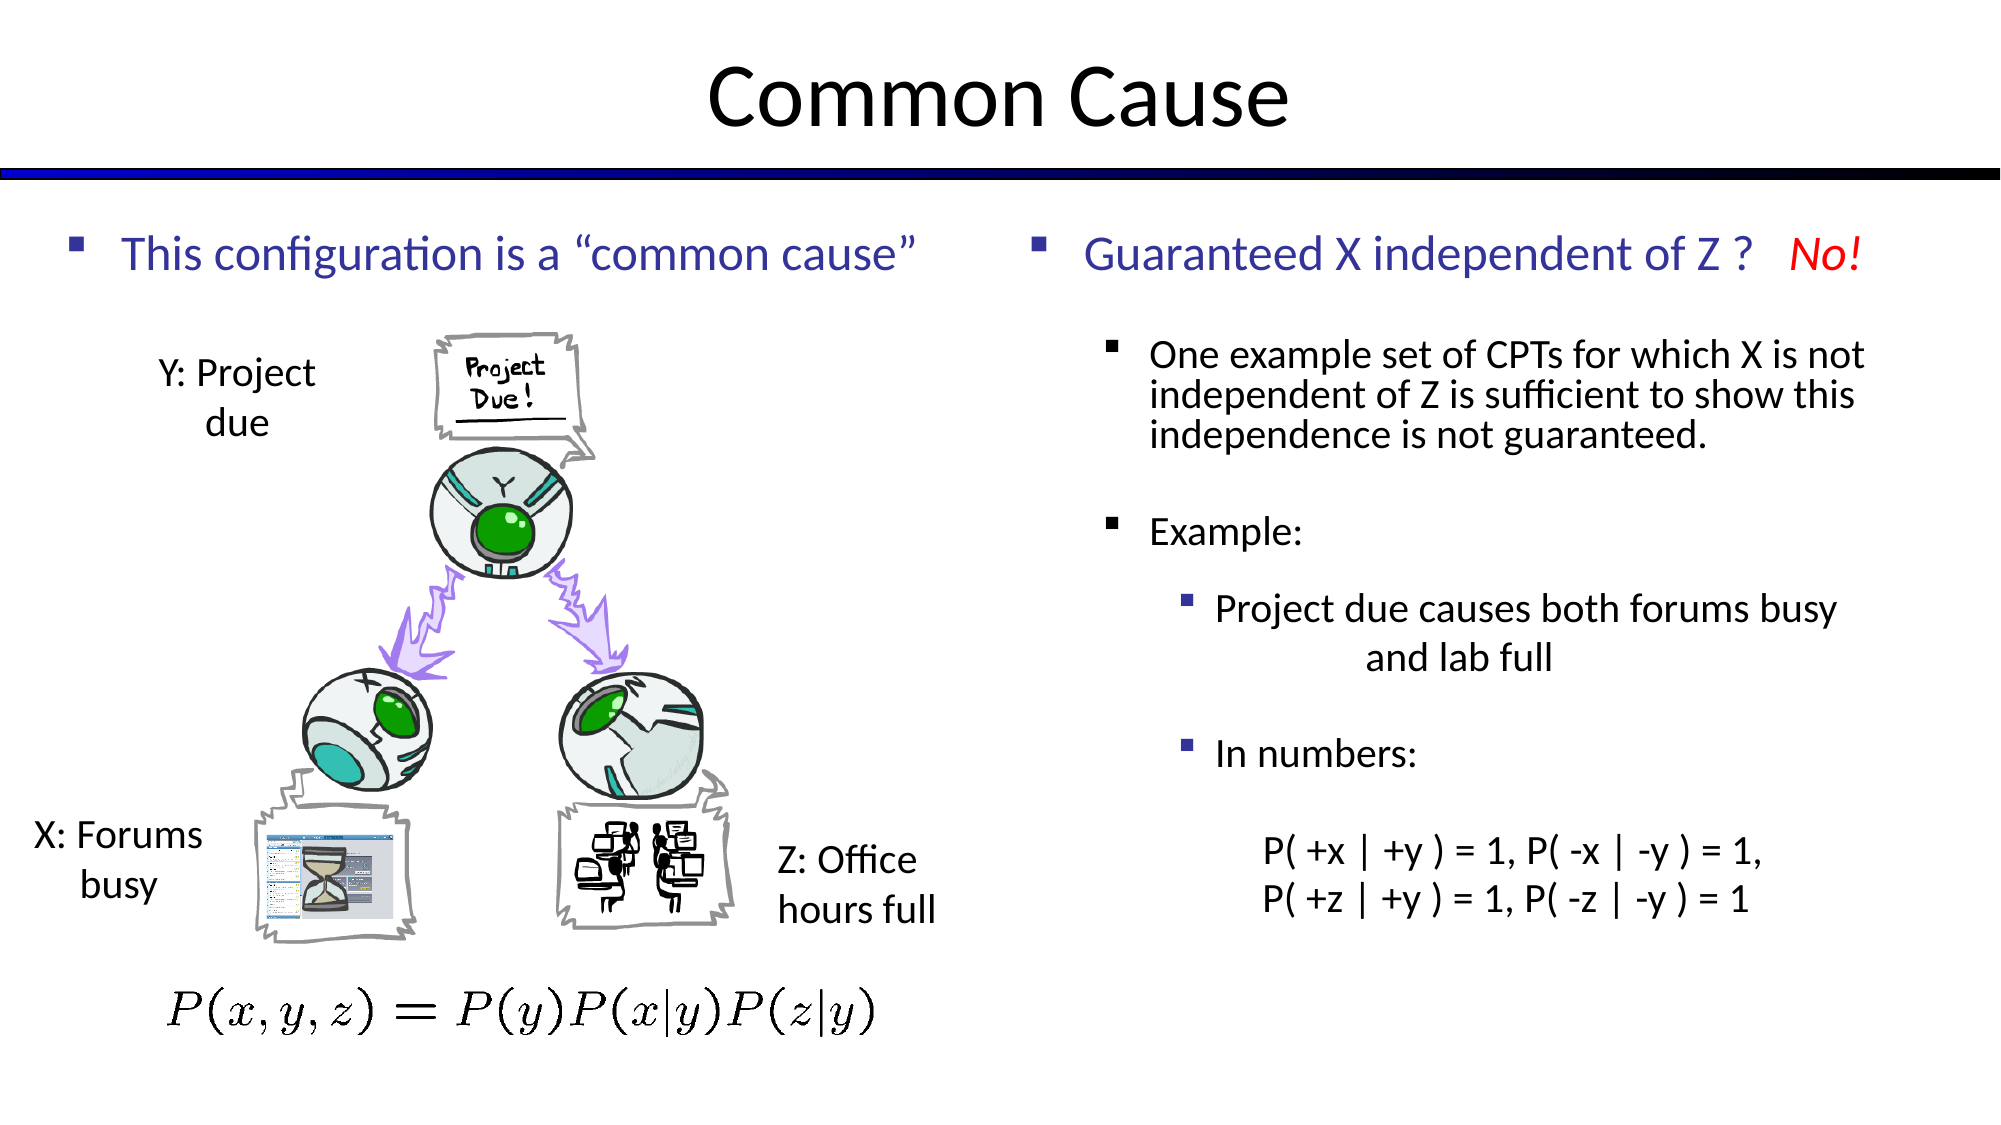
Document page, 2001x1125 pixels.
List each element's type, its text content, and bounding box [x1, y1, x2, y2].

text_box Y: Project due [137, 337, 232, 453]
text_box X: Forums busy [12, 799, 225, 915]
title Common Cause [0, 0, 2000, 184]
text_box Guaranteed X independent of Z ? No! One example set of CPTs for which X is not independent of Z is sufficient to show this independence is not guaranteed. Example: Project due causes both forums busy and lab full In numbers: P( +x | +y ) = 1, P( -x | -y ) = 1, P( +z | +y ) = 1, P( -z | -y ) = 1 [1012, 224, 1988, 1063]
picture [237, 324, 762, 955]
list This configuration is a “common cause” [49, 224, 988, 1063]
text_box Z: Office hours full [765, 824, 1000, 940]
picture [164, 987, 874, 1039]
